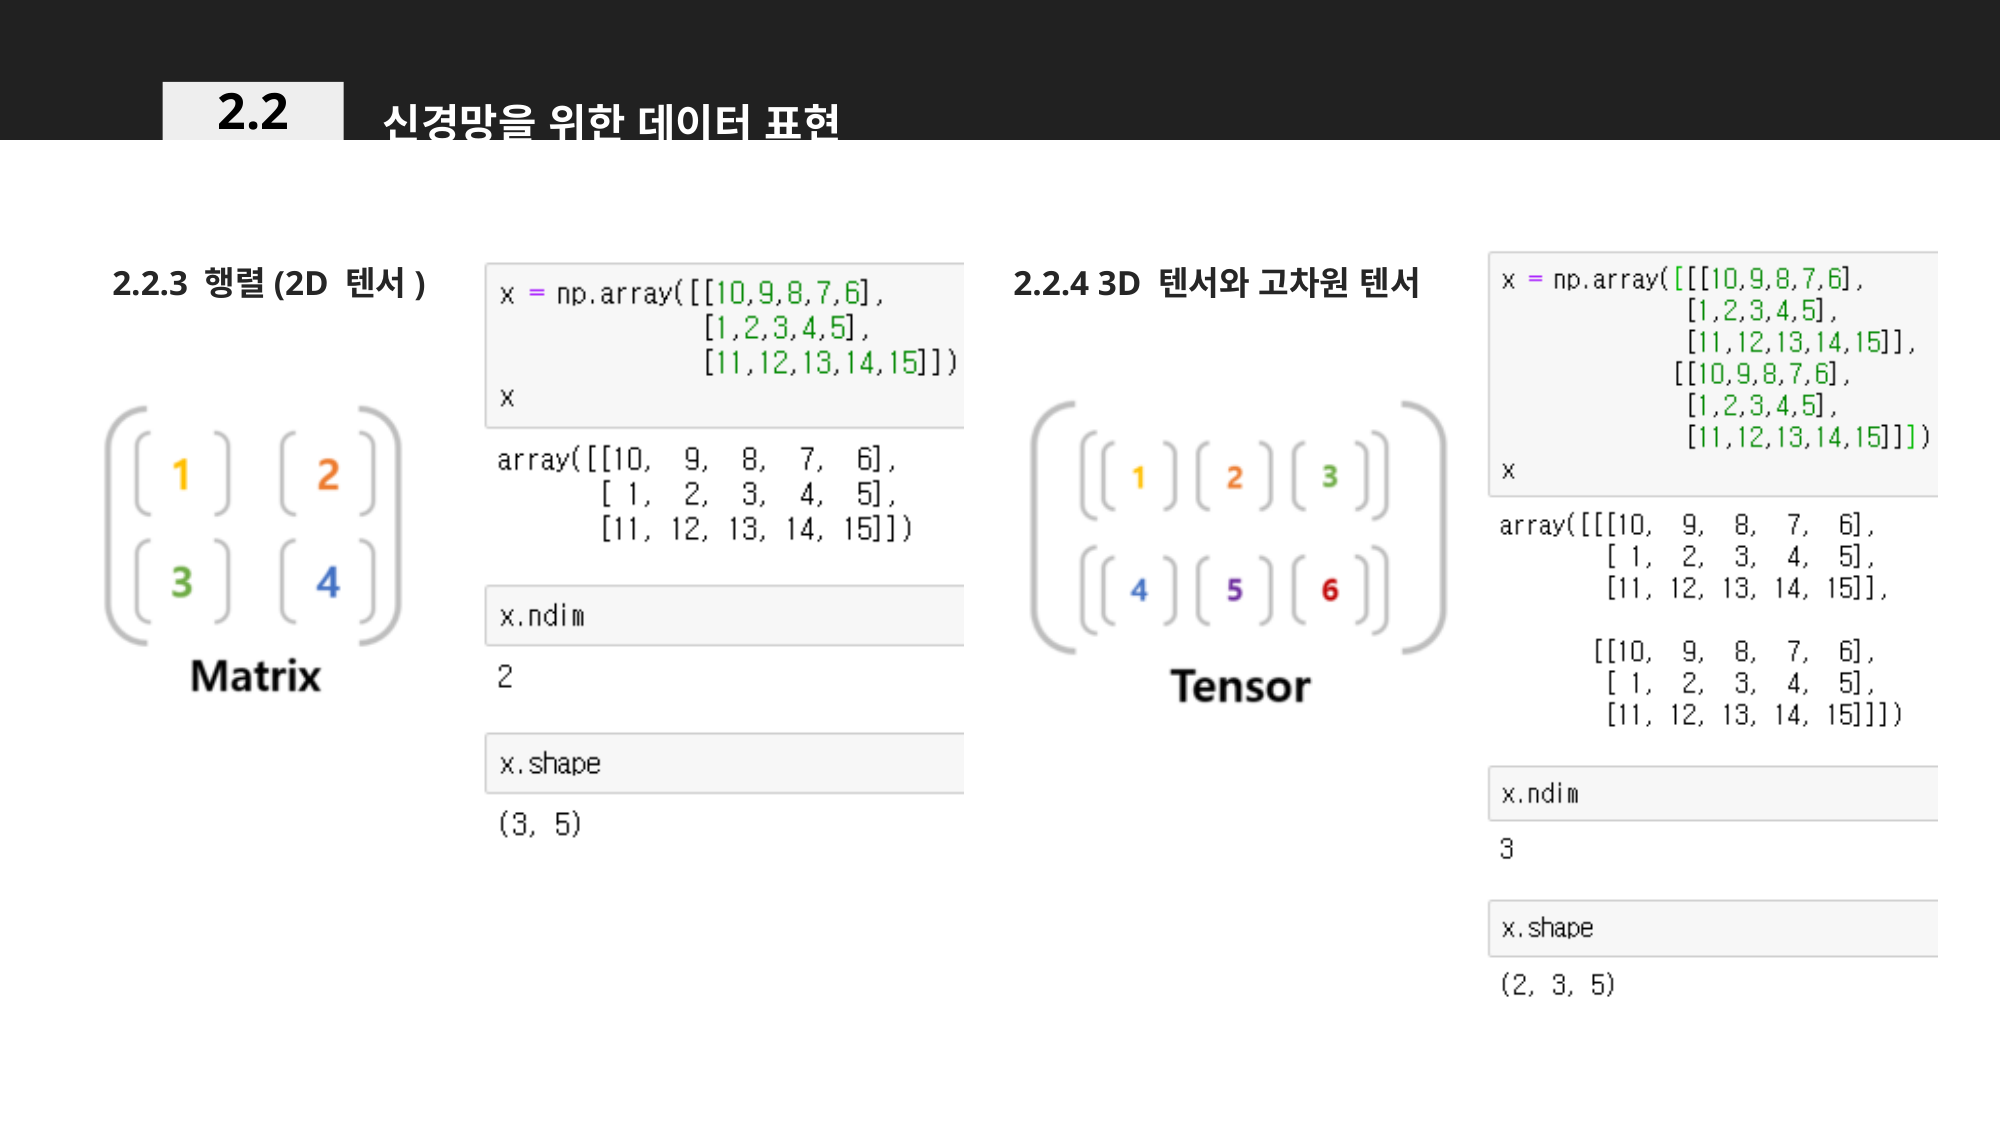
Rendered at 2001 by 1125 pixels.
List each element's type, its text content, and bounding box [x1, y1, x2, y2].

picture [1018, 248, 1938, 1010]
picture [95, 389, 451, 709]
text_box 2.2.4 3D 텐서와 고차원 텐서 [998, 234, 1480, 310]
text_box 2.2 [203, 72, 383, 147]
text_box 신경망을 위한 데이터 표현 [368, 65, 857, 156]
text_box [0, 0, 2000, 141]
text_box 2.2.3 행렬(2D 텐서) [97, 234, 500, 310]
picture [479, 259, 964, 851]
text_box [161, 81, 203, 141]
